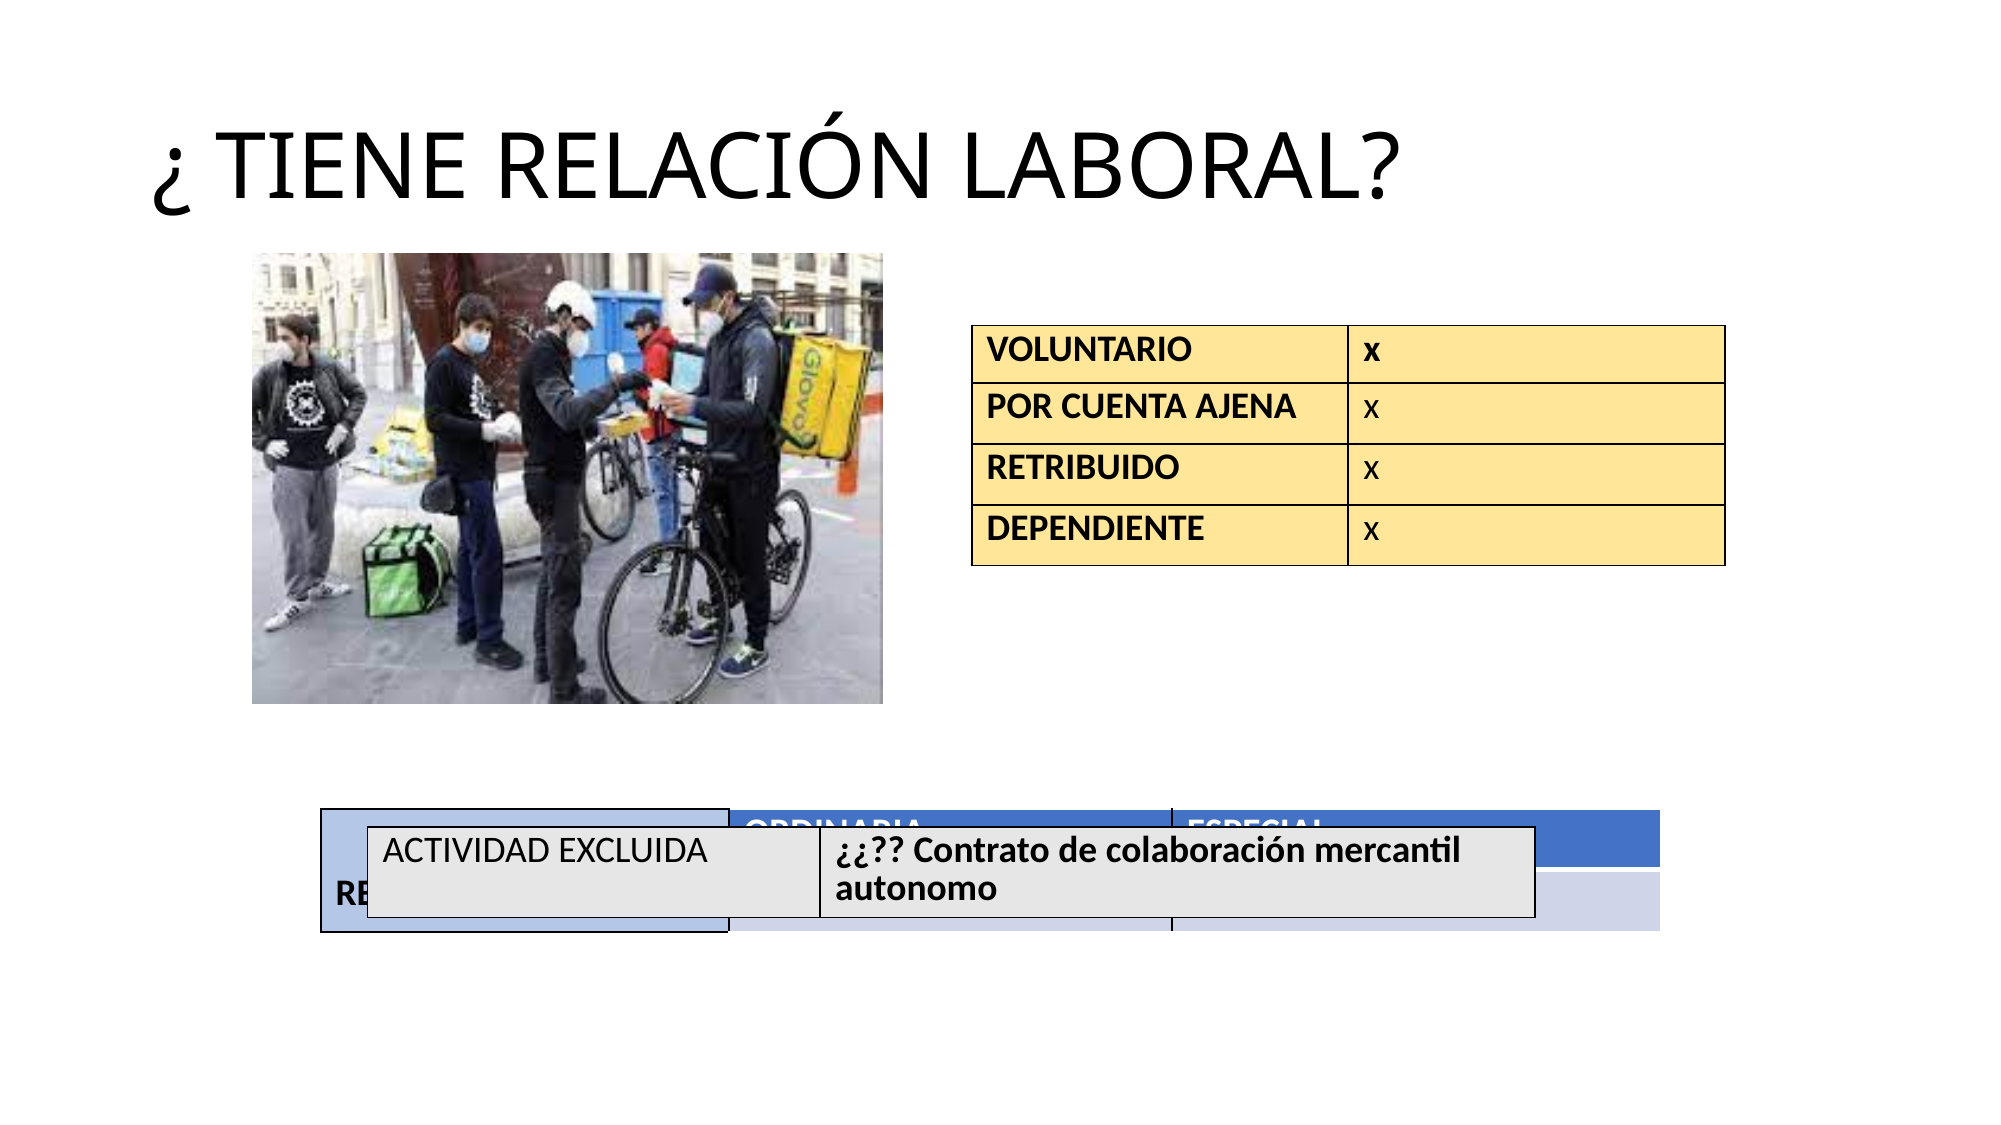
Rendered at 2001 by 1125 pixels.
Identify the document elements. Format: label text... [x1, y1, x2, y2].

table_cell [1173, 872, 1660, 931]
table_cell RELACIÓN LABORAL [322, 869, 728, 931]
title ¿ TIENE RELACIÓN LABORAL? [137, 59, 1863, 278]
table_cell RETRIBUIDO [973, 445, 1347, 504]
table_header VOLUNTARIO [973, 326, 1347, 382]
table_header ORDINARIA [730, 810, 1171, 826]
table_cell x [1349, 445, 1724, 504]
table_header x [1349, 326, 1724, 382]
table_cell x [1349, 384, 1724, 443]
table_header [322, 810, 728, 869]
table_header ¿¿?? Contrato de colaboración mercantil autonomo [821, 828, 1534, 917]
table_header ACTIVIDAD EXCLUIDA [368, 828, 819, 917]
table_cell POR CUENTA AJENA [973, 384, 1347, 443]
table_cell DEPENDIENTE [973, 506, 1347, 565]
table_header ESPECIAL [1173, 810, 1660, 867]
table_cell [730, 918, 1171, 931]
table_cell x [1349, 506, 1724, 565]
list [252, 253, 883, 704]
